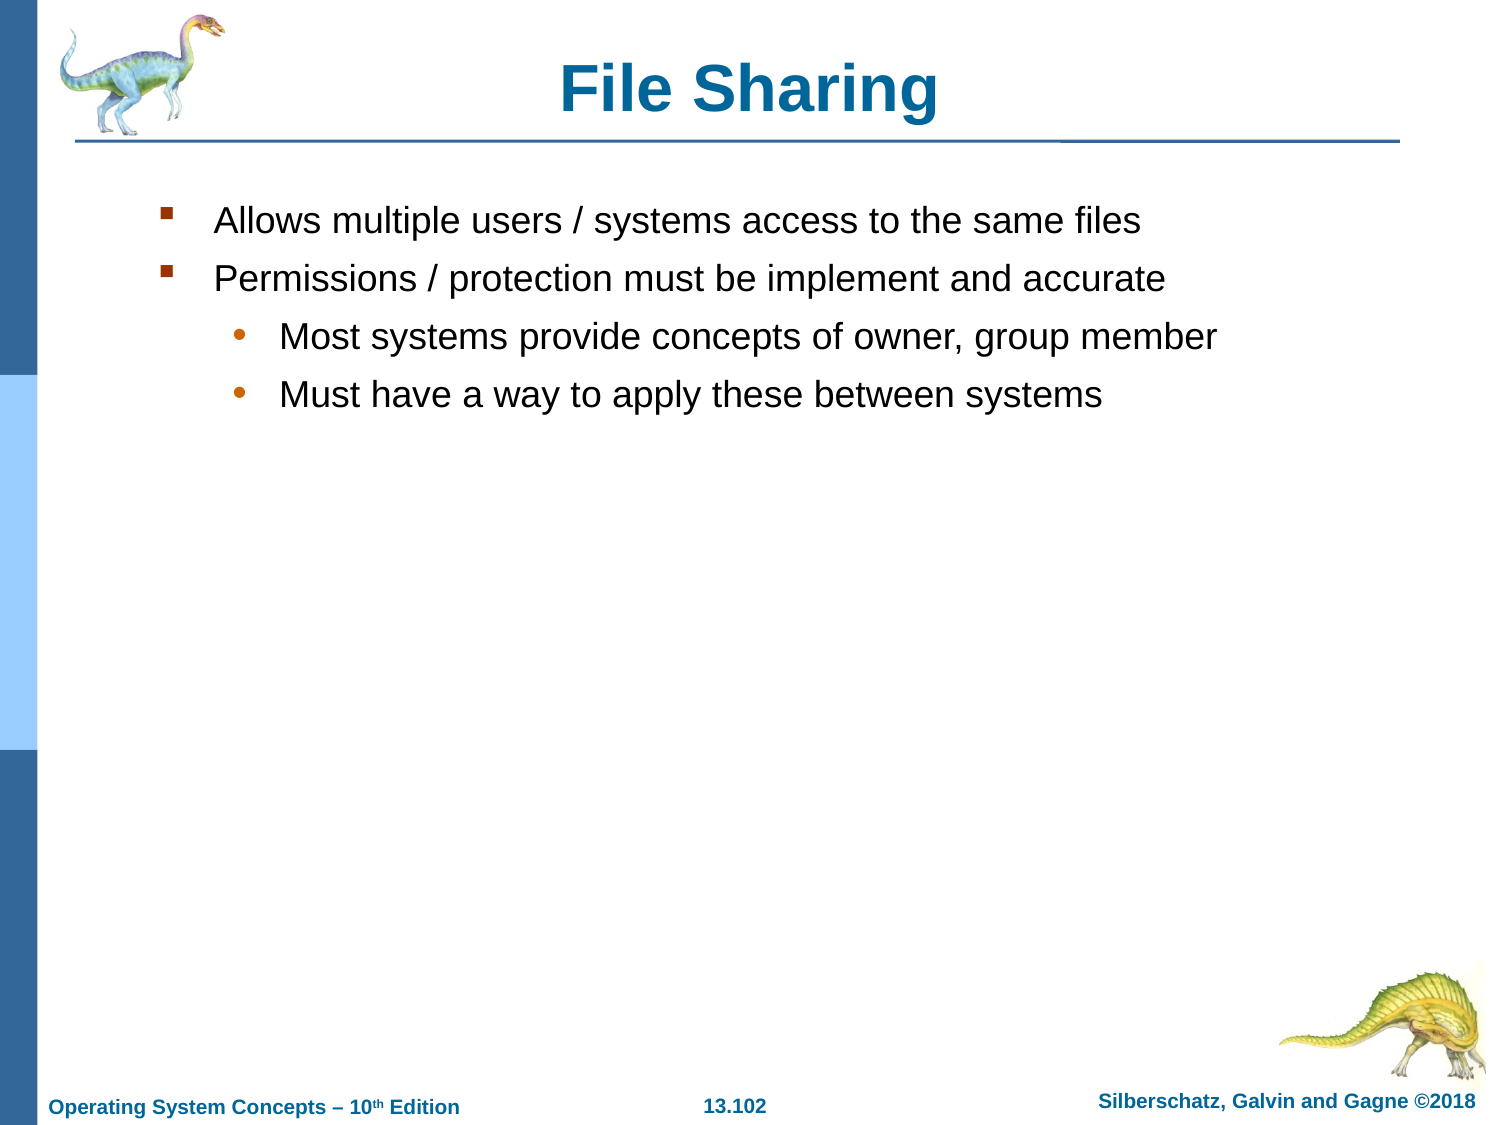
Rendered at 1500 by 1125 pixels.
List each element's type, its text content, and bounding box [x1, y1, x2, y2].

list Allows multiple users / systems access to the same files Permissions / protection must be implement and accurate Most systems provide concepts of owner, group member Must have a way to apply these between systems [142, 188, 1368, 956]
title File Sharing [75, 38, 1425, 133]
picture [1275, 959, 1486, 1090]
picture [46, 0, 243, 149]
